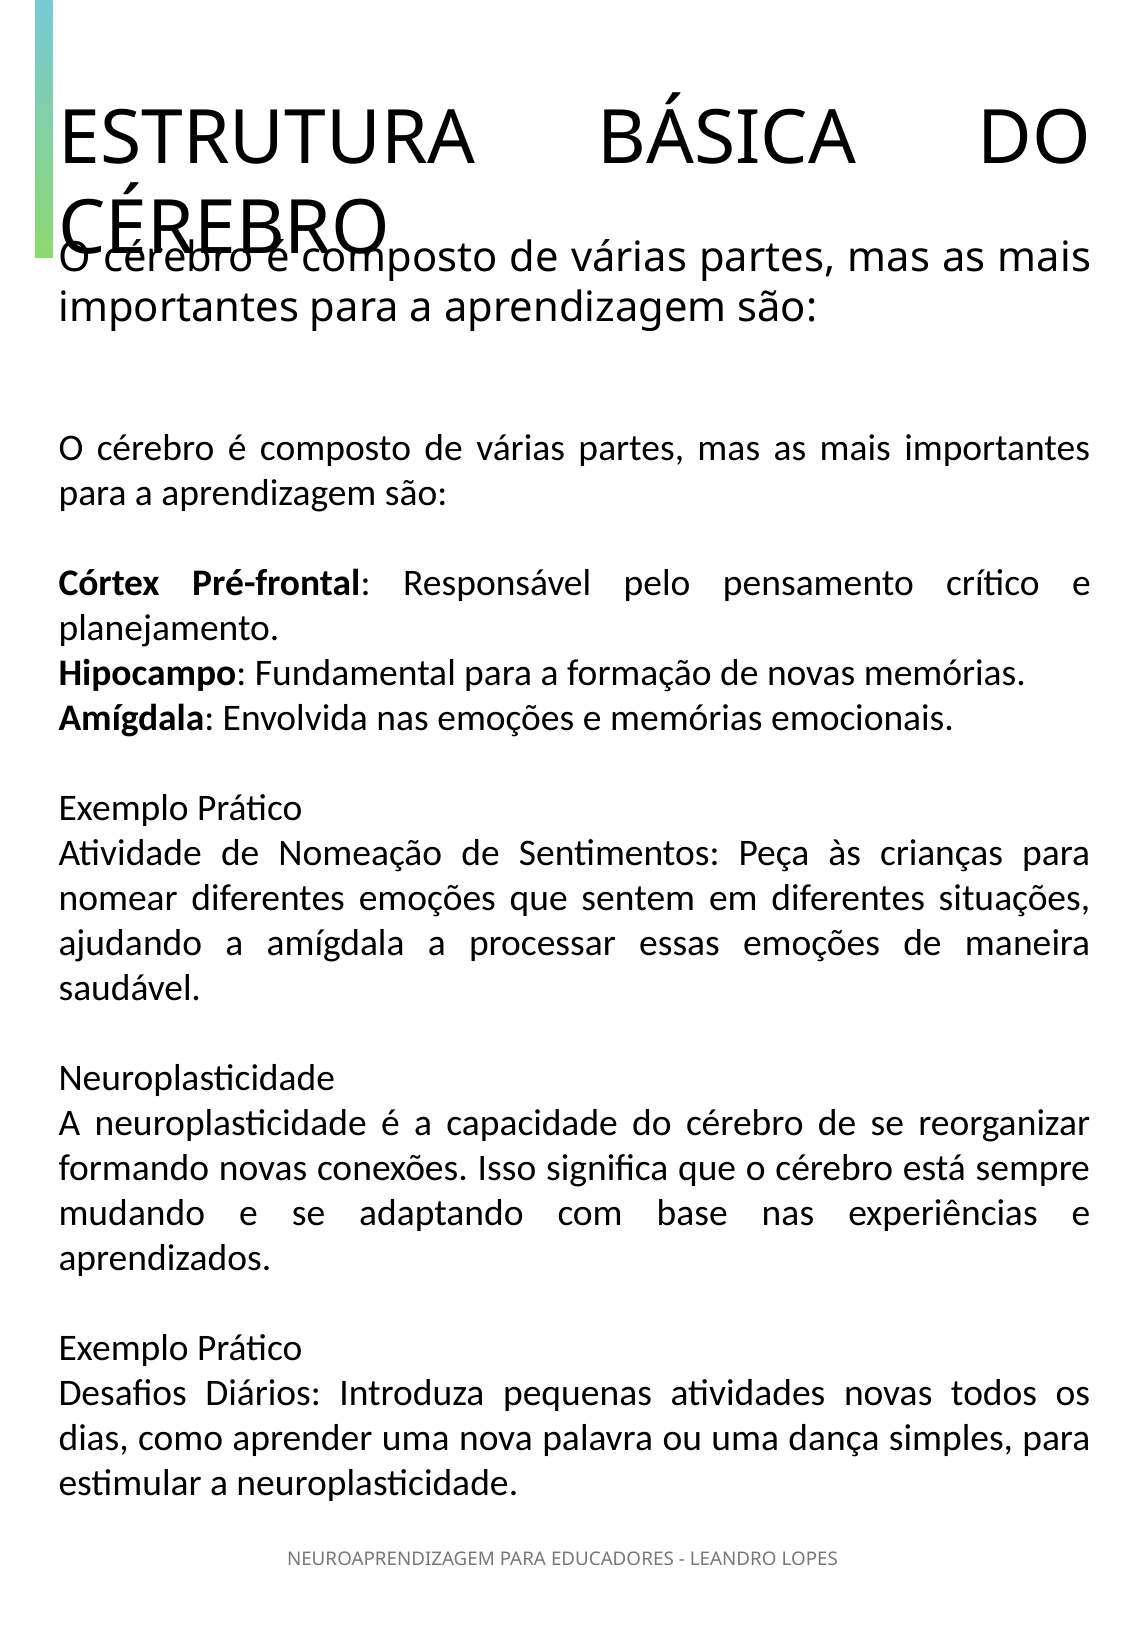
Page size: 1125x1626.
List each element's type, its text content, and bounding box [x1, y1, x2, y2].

text_box O cérebro é composto de várias partes, mas as mais importantes para a aprendizagem são: [43, 276, 1107, 337]
footer NEUROAPRENDIZAGEM PARA EDUCADORES - LEANDRO LOPES [246, 1501, 879, 1614]
text_box O cérebro é composto de várias partes, mas as mais importantes para a aprendizagem são: Córtex Pré-frontal: Responsável pelo pensamento crítico e planejamento. Hipocampo: Fundamental para a formação de novas memórias. Amígdala: Envolvida nas emoções e memórias emocionais. Exemplo Prático Atividade de Nomeação de Sentimentos: Peça às crianças para nomear diferentes emoções que sentem em diferentes situações, ajudando a amígdala a processar essas emoções de maneira saudável. Neuroplasticidade A neuroplasticidade é a capacidade do cérebro de se reorganizar formando novas conexões. Isso significa que o cérebro está sempre mudando e se adaptando com base nas experiências e aprendizados. Exemplo Prático Desafios Diários: Introduza pequenas atividades novas todos os dias, como aprender uma nova palavra ou uma dança simples, para estimular a neuroplasticidade. [43, 415, 1107, 1511]
text_box [33, 0, 54, 259]
text_box ESTRUTURA BÁSICA DO CÉREBRO [43, 80, 1107, 276]
